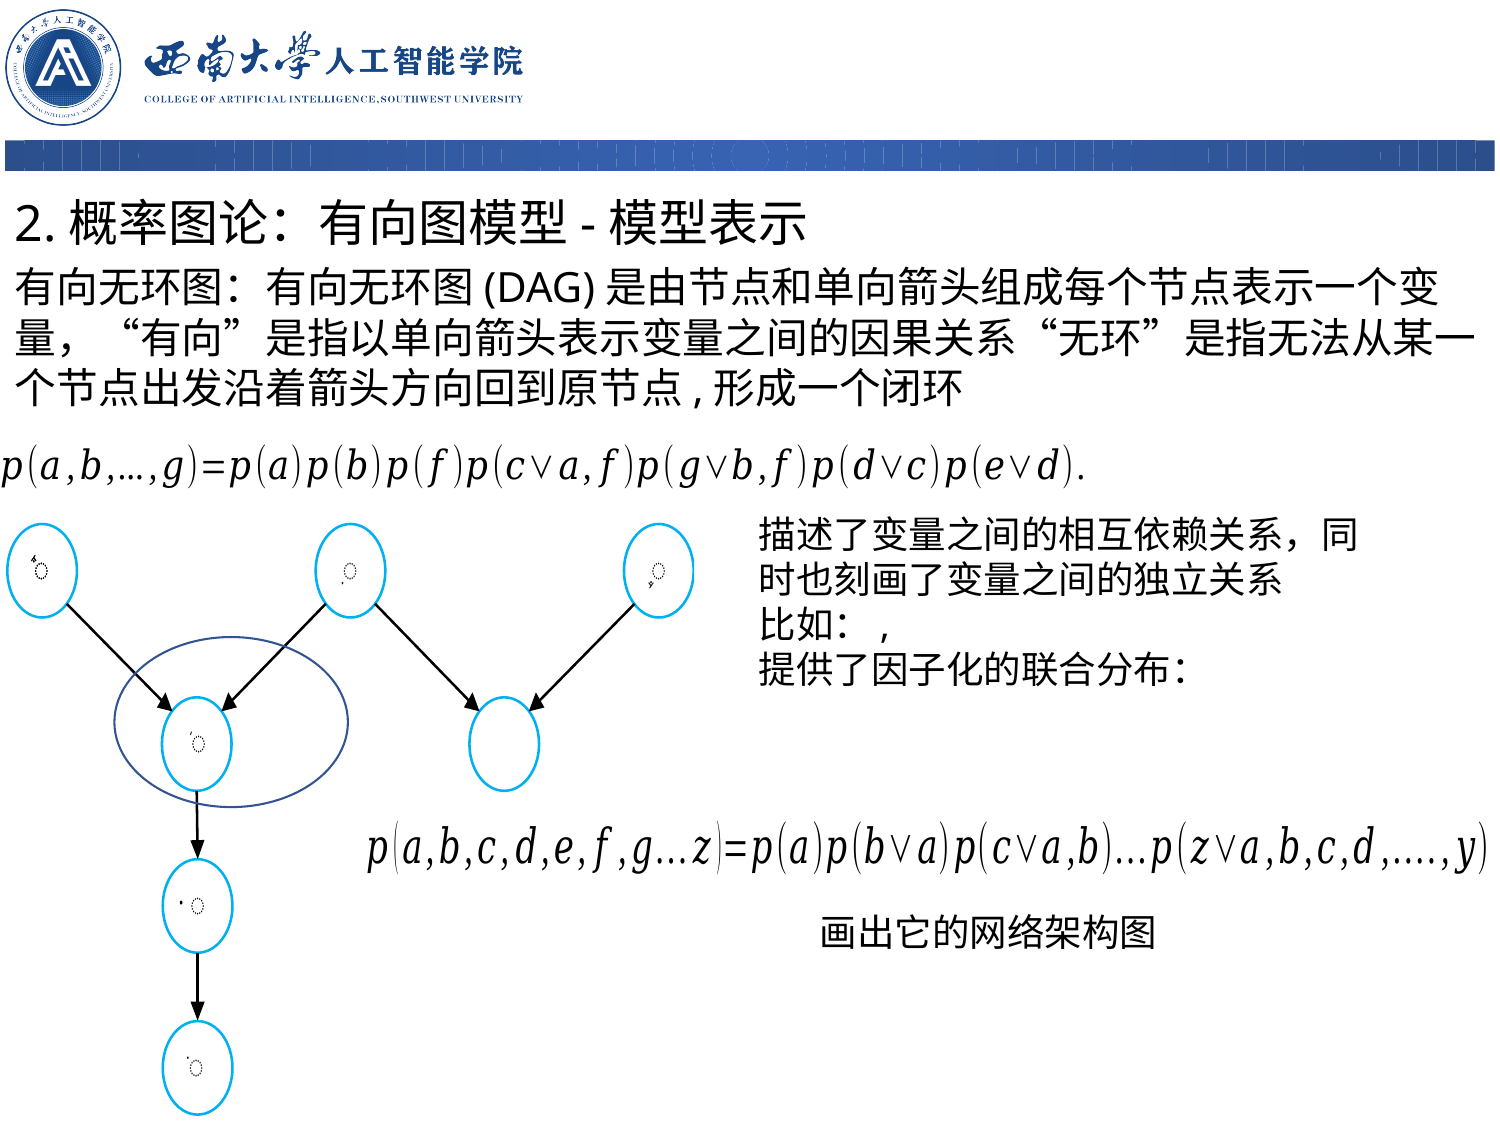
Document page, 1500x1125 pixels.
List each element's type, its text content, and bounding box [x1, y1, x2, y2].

picture [5, 9, 523, 126]
text_box [4, 139, 1496, 172]
picture [9, 526, 75, 615]
picture [5, 521, 695, 1116]
text_box 2.概率图论：有向图模型-模型表示 [0, 184, 1490, 259]
text_box 画出它的网络架构图 [804, 901, 1173, 962]
picture [626, 526, 692, 615]
picture [165, 1023, 230, 1113]
text_box 有向无环图：有向无环图(DAG)是由节点和单向箭头组成每个节点表示一个变量，“有向”是指以单向箭头表示变量之间的因果关系“无环”是指无法从某一个节点出发沿着箭头方向回到原节点,形成一个闭环 [0, 253, 1495, 419]
